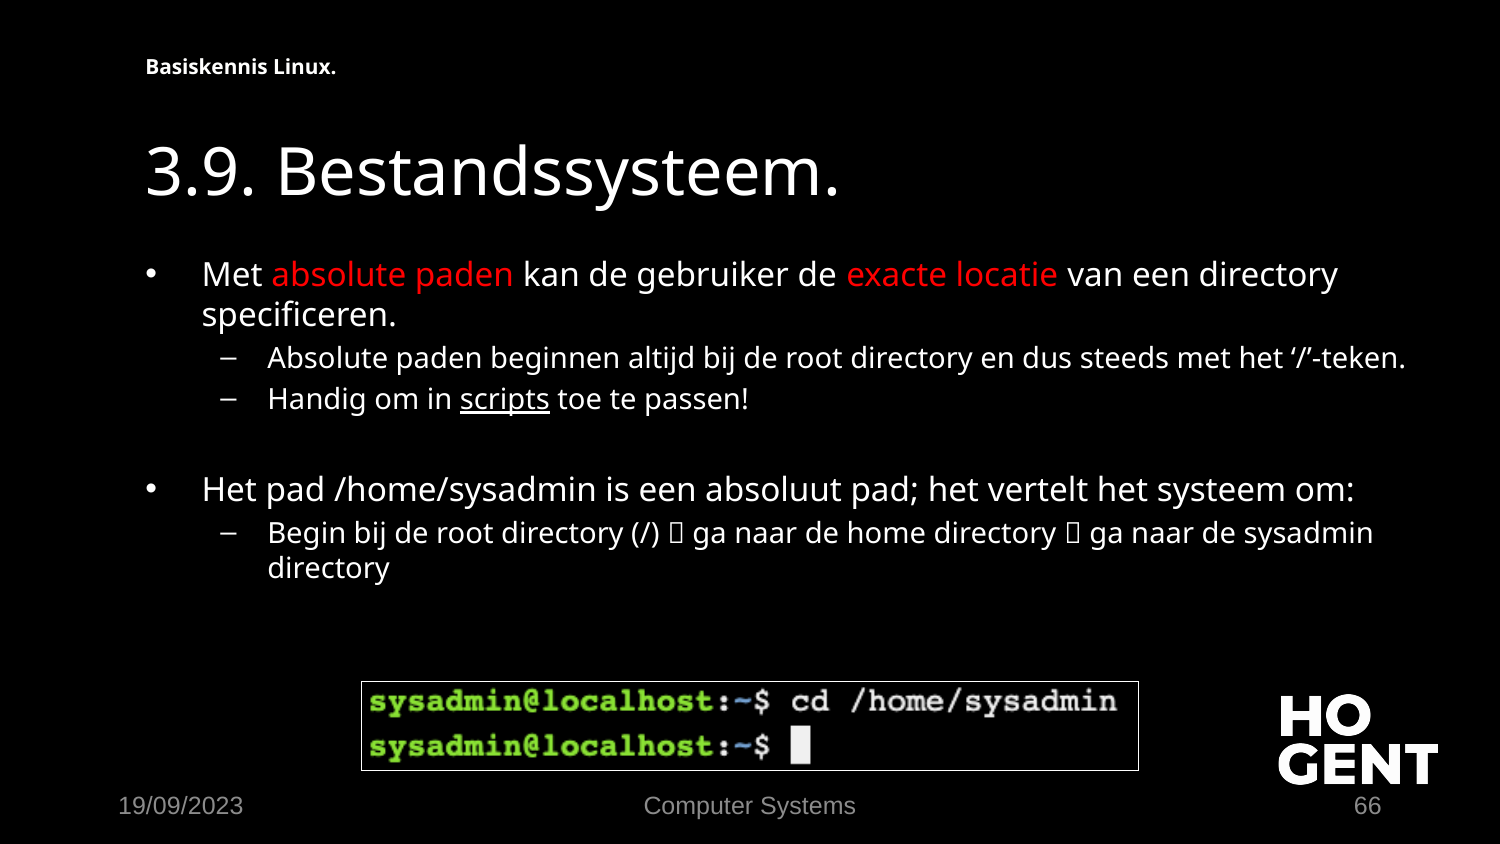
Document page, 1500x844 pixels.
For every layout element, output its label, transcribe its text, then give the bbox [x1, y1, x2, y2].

picture [360, 681, 1140, 771]
list Basiskennis Linux. [130, 46, 806, 100]
title 3.9. Bestandssysteem. [130, 121, 1480, 223]
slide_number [103, 782, 441, 828]
footer Computer Systems [496, 782, 1004, 828]
slide_number 66 [1059, 782, 1397, 828]
list Met absolute paden kan de gebruiker de exacte locatie van een directory specificeren. Absolute paden beginnen altijd bij de root directory en dus steeds met het ‘/’-teken. Handig om in scripts toe te passen! Het pad /home/sysadmin is een absoluut pad; het vertelt het systeem om: Begin bij de root directory (/)  ga naar de home directory  ga naar de sysadmin directory [130, 245, 1481, 759]
